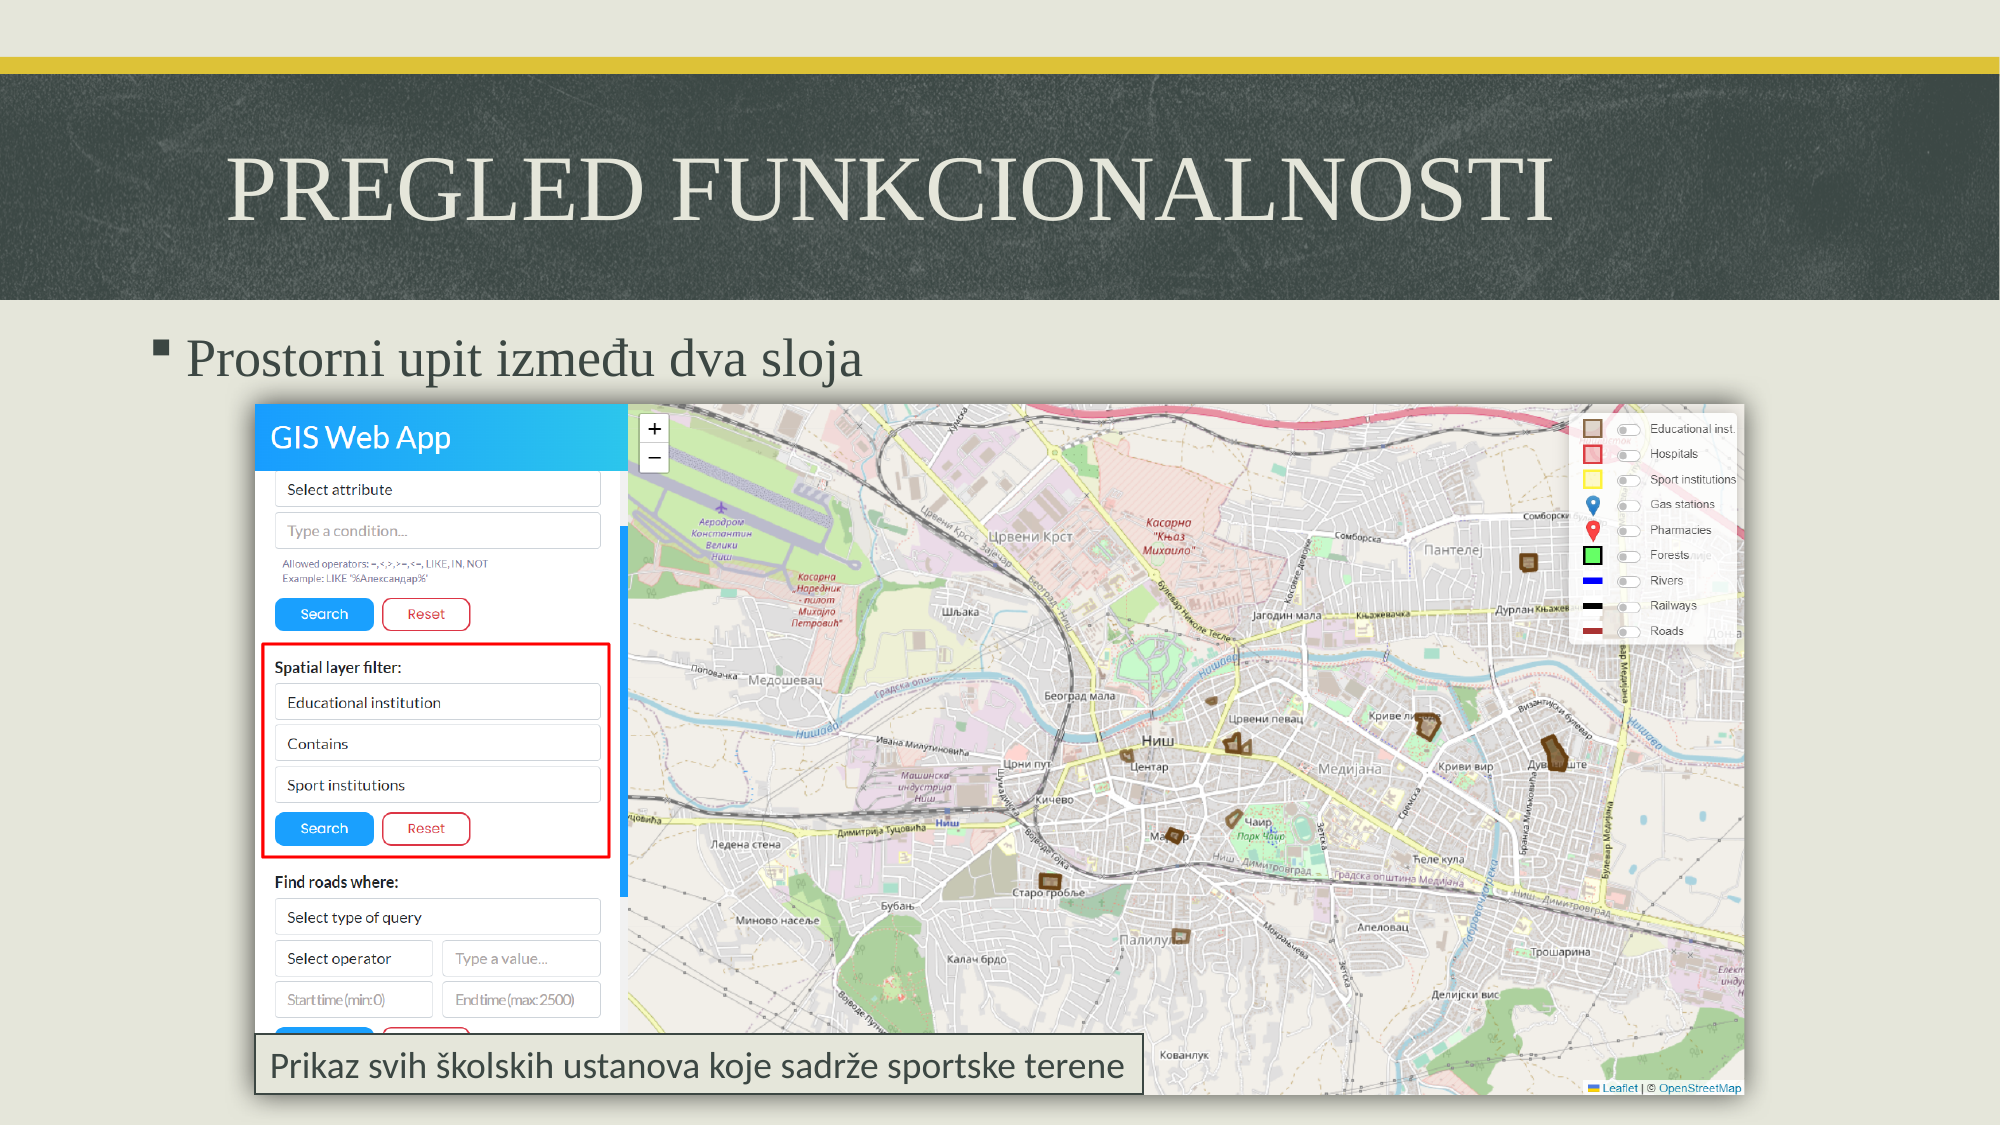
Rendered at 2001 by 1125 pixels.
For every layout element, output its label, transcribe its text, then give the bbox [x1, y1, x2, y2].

list Prostorni upit između dva sloja [133, 314, 1867, 1109]
picture [255, 404, 1745, 1095]
title PREGLED FUNKCIONALNOSTI [210, 76, 1790, 300]
picture [0, 74, 2000, 300]
